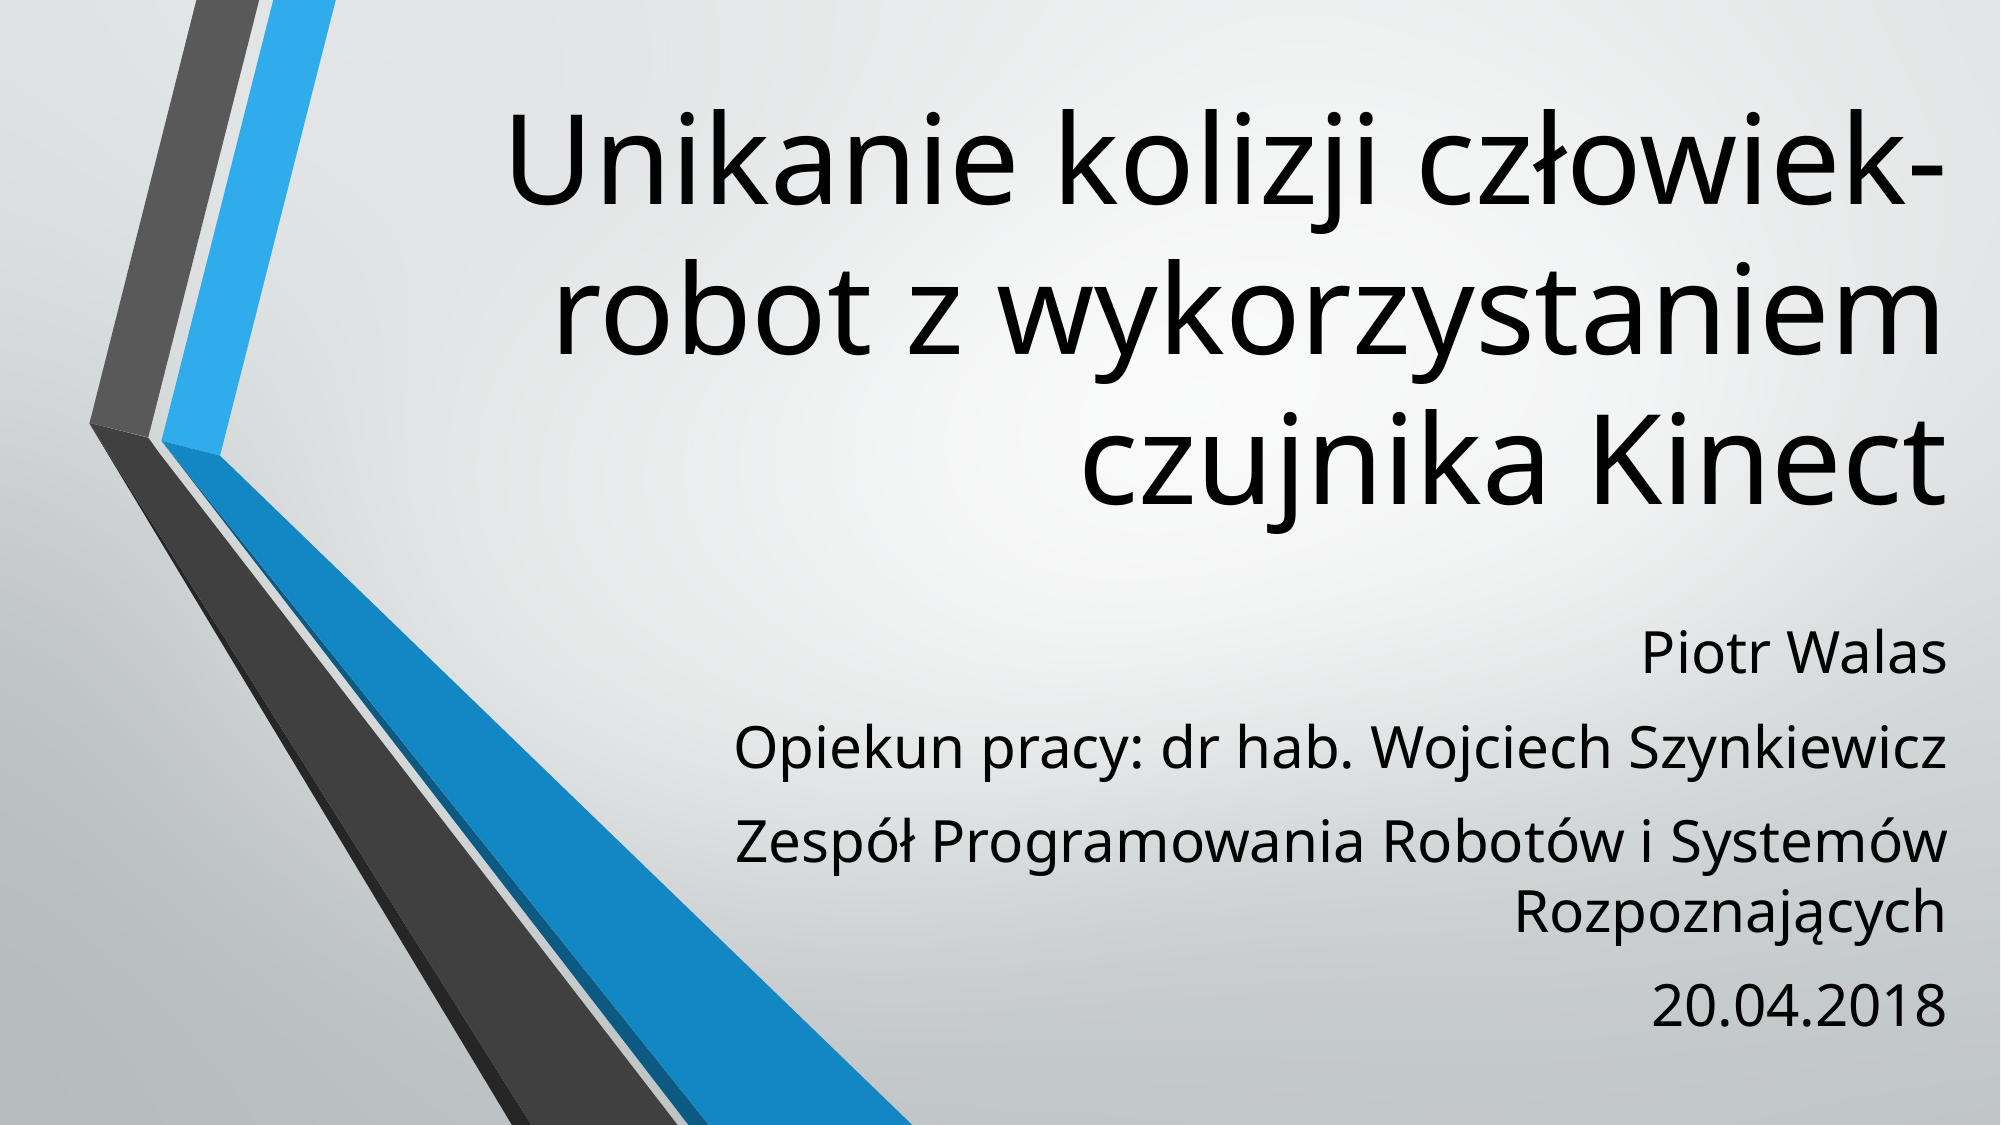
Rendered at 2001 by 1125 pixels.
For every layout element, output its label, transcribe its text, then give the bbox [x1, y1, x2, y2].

subtitle Piotr Walas Opiekun pracy: dr hab. Wojciech Szynkiewicz Zespół Programowania Robotów i Systemów Rozpoznających 20.04.2018 [703, 608, 1964, 1048]
title Unikanie kolizji człowiek-robot z wykorzystaniem czujnika Kinect [281, 107, 1964, 538]
